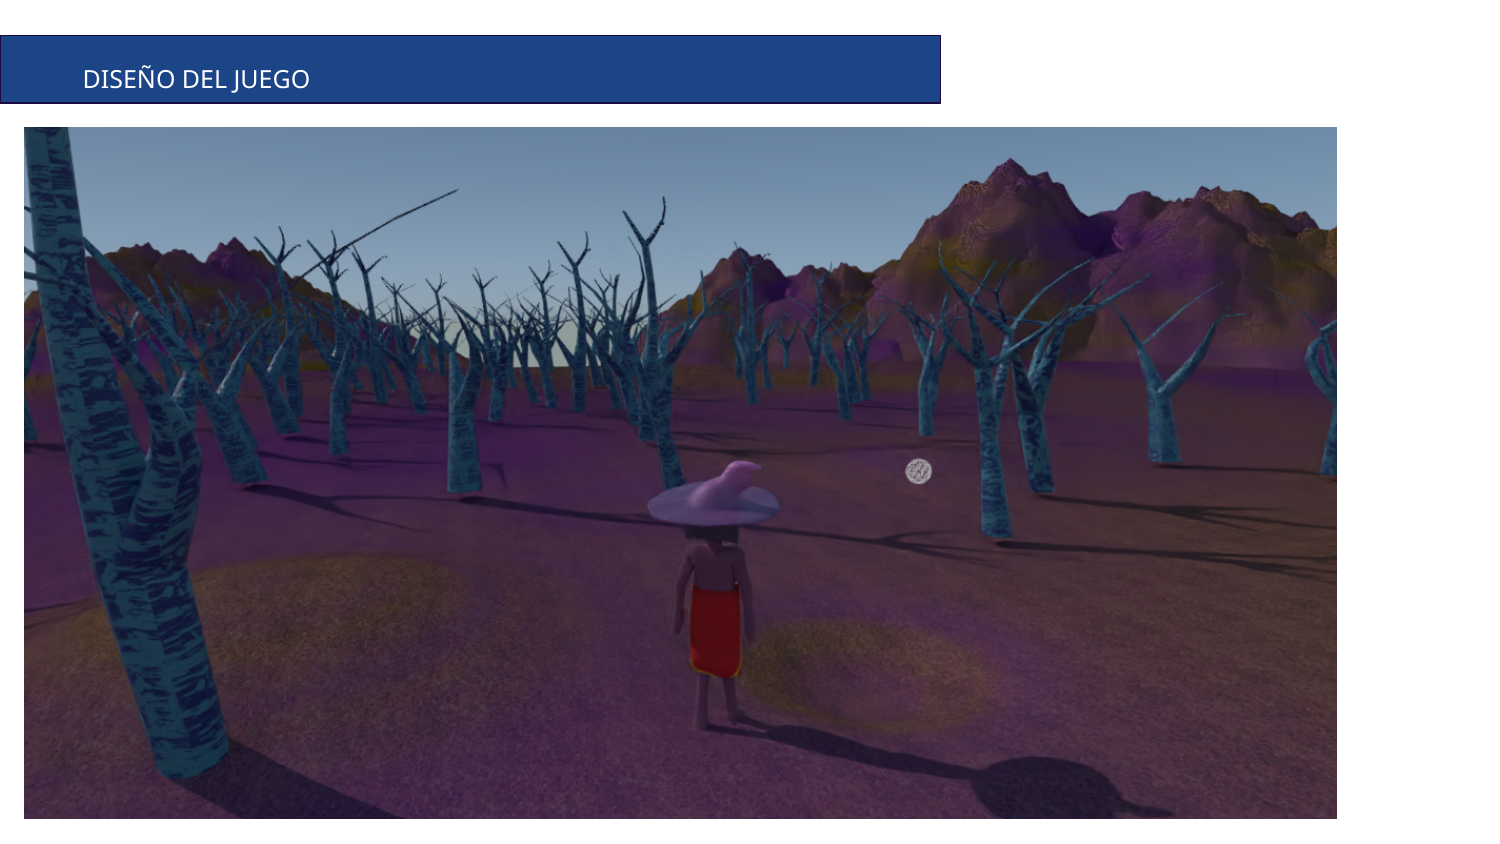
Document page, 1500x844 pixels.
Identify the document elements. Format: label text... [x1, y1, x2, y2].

text_box [0, 35, 941, 103]
picture [24, 127, 1337, 819]
text_box DISEÑO DEL JUEGO [67, 48, 823, 101]
